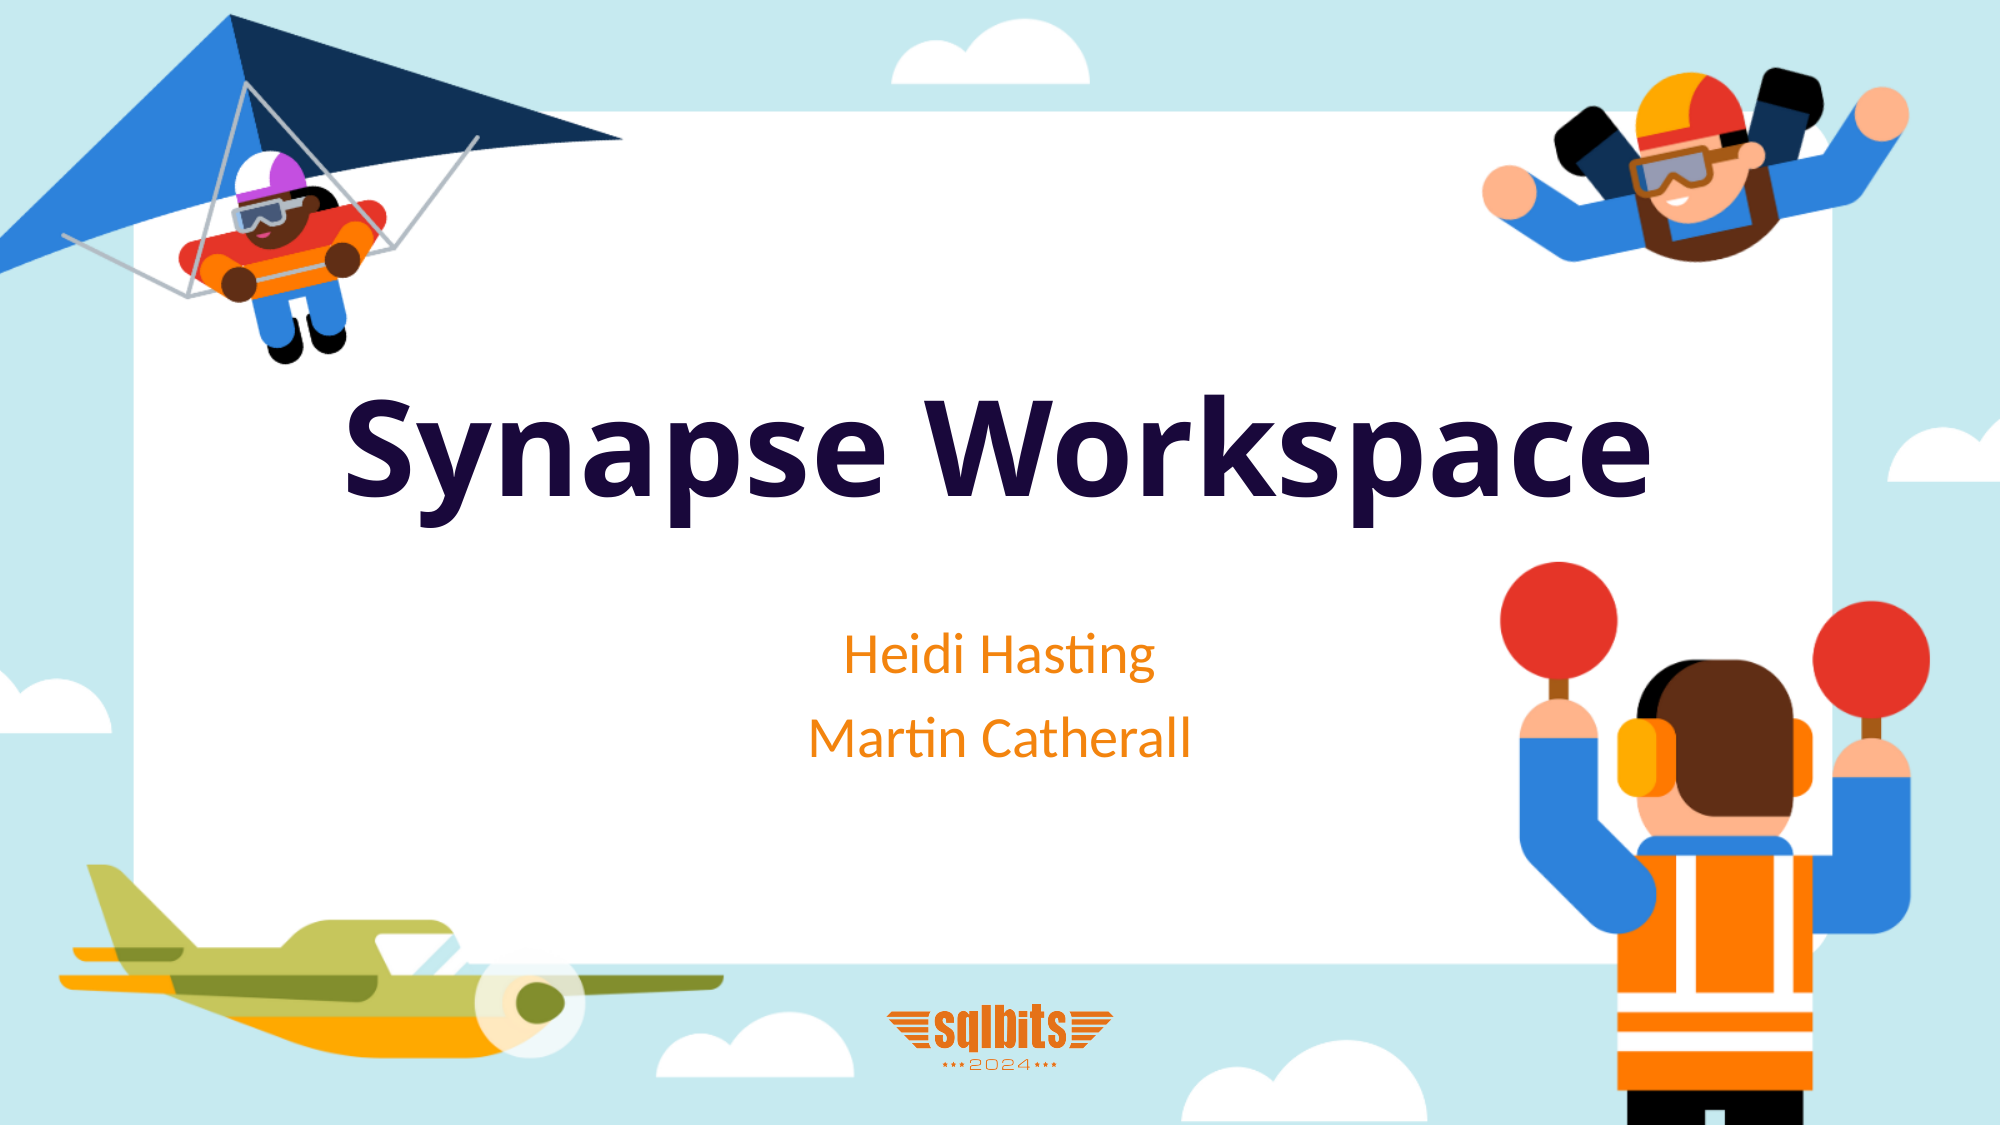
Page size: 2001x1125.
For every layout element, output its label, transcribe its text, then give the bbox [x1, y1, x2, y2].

list Heidi Hasting Martin Catherall [530, 615, 1470, 804]
picture [0, 0, 2000, 1125]
title Synapse Workspace [249, 328, 1750, 579]
